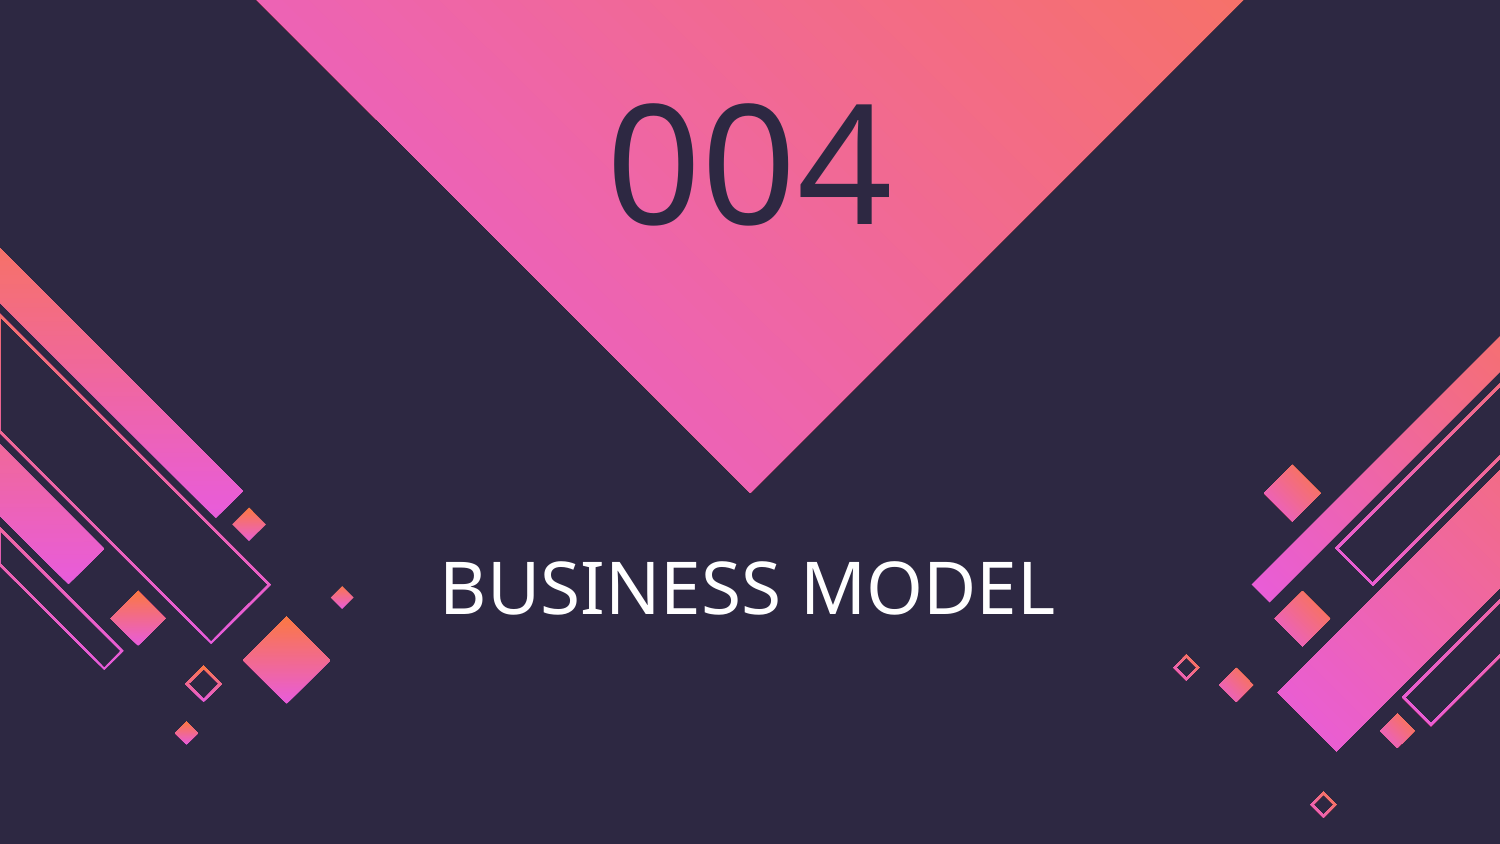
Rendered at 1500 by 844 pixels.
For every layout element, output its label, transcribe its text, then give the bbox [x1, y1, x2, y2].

title BUSINESS MODEL [399, 526, 1096, 719]
title 004 [468, 60, 1032, 272]
